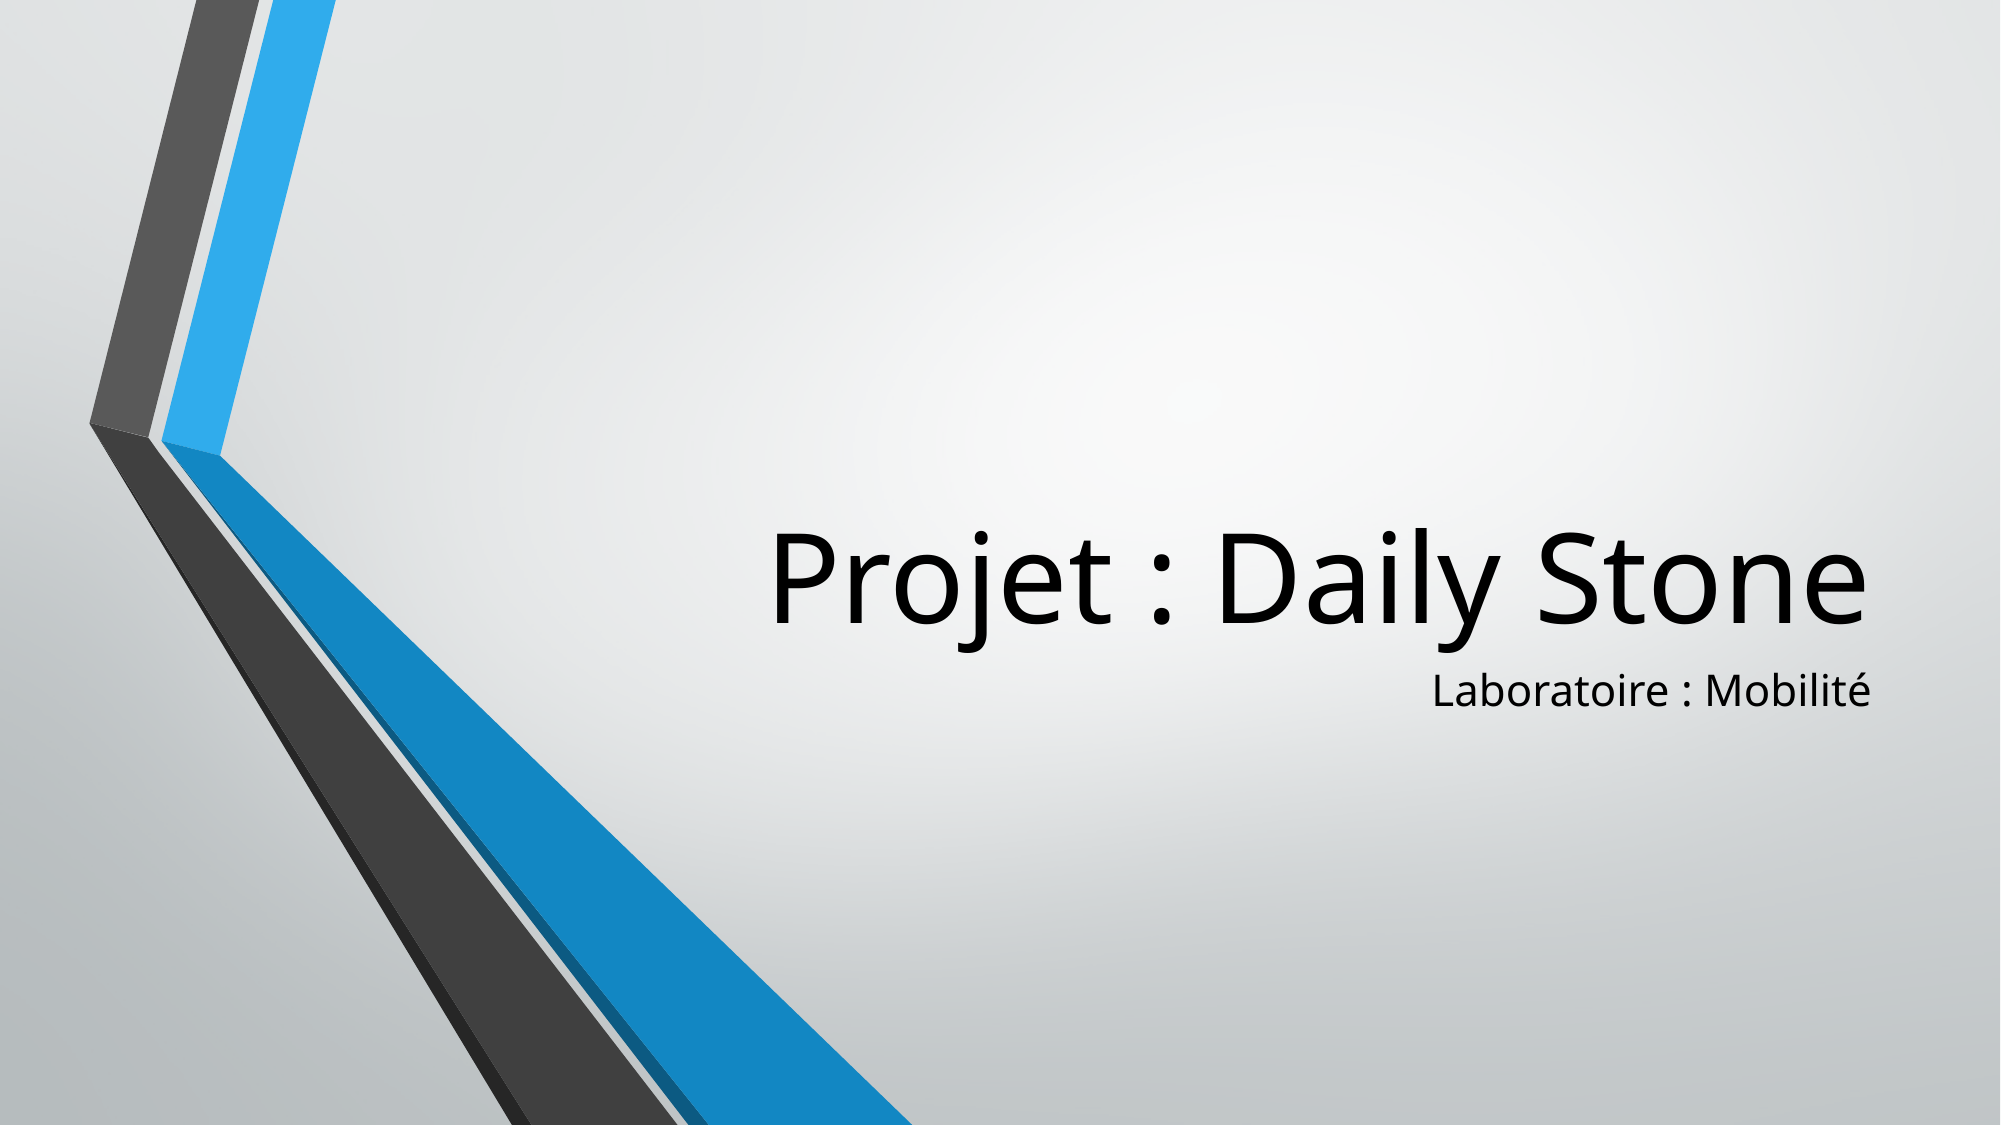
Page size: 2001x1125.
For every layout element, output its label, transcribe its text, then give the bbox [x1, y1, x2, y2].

title Projet : Daily Stone [480, 226, 1887, 656]
subtitle Laboratoire : Mobilité [740, 655, 1887, 884]
